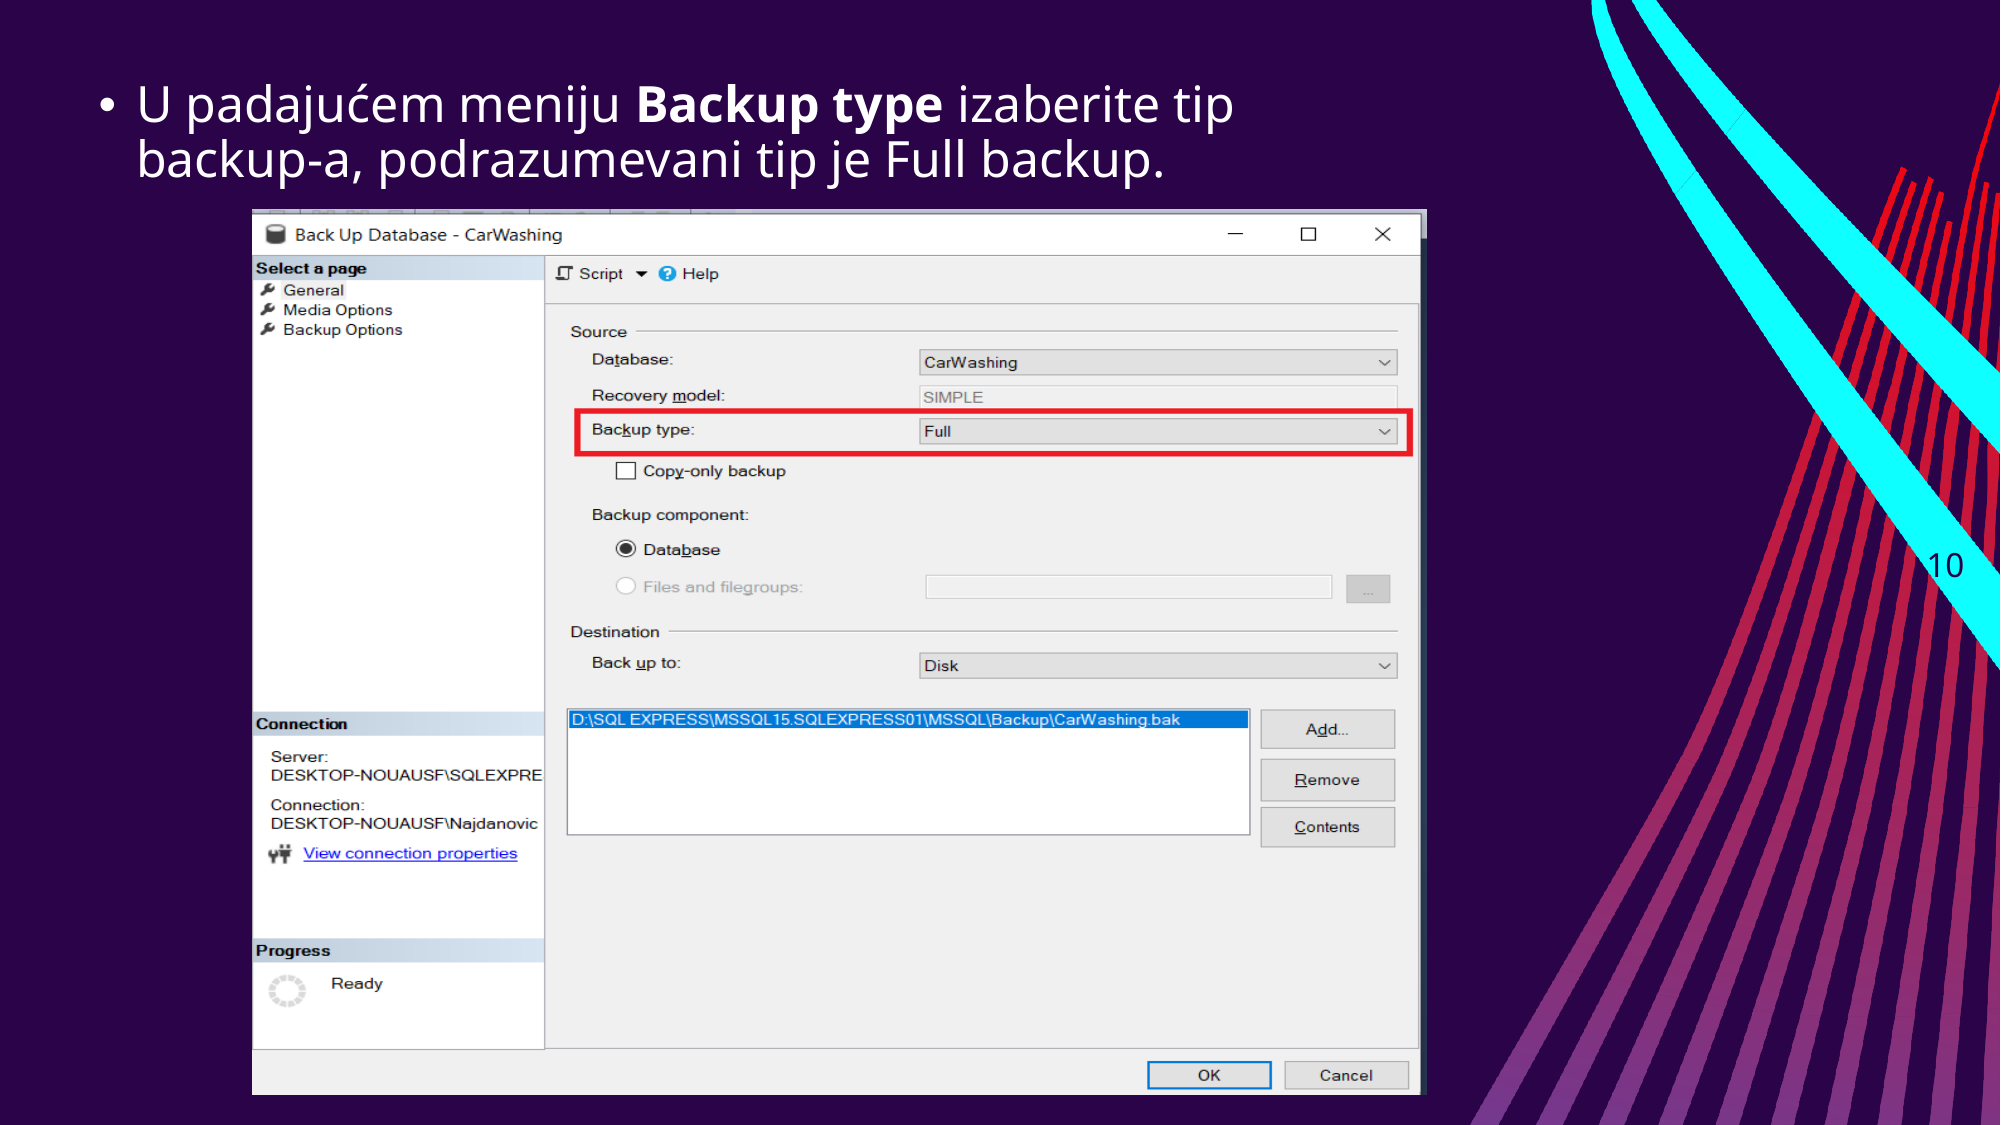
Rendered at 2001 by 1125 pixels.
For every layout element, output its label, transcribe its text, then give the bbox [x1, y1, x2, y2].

slide_number 10 [1889, 519, 1980, 615]
list U padajućem meniju Backup type izaberite tip backup-a, podrazumevani tip je Full backup. [83, 72, 1340, 210]
picture [0, 0, 2000, 1125]
